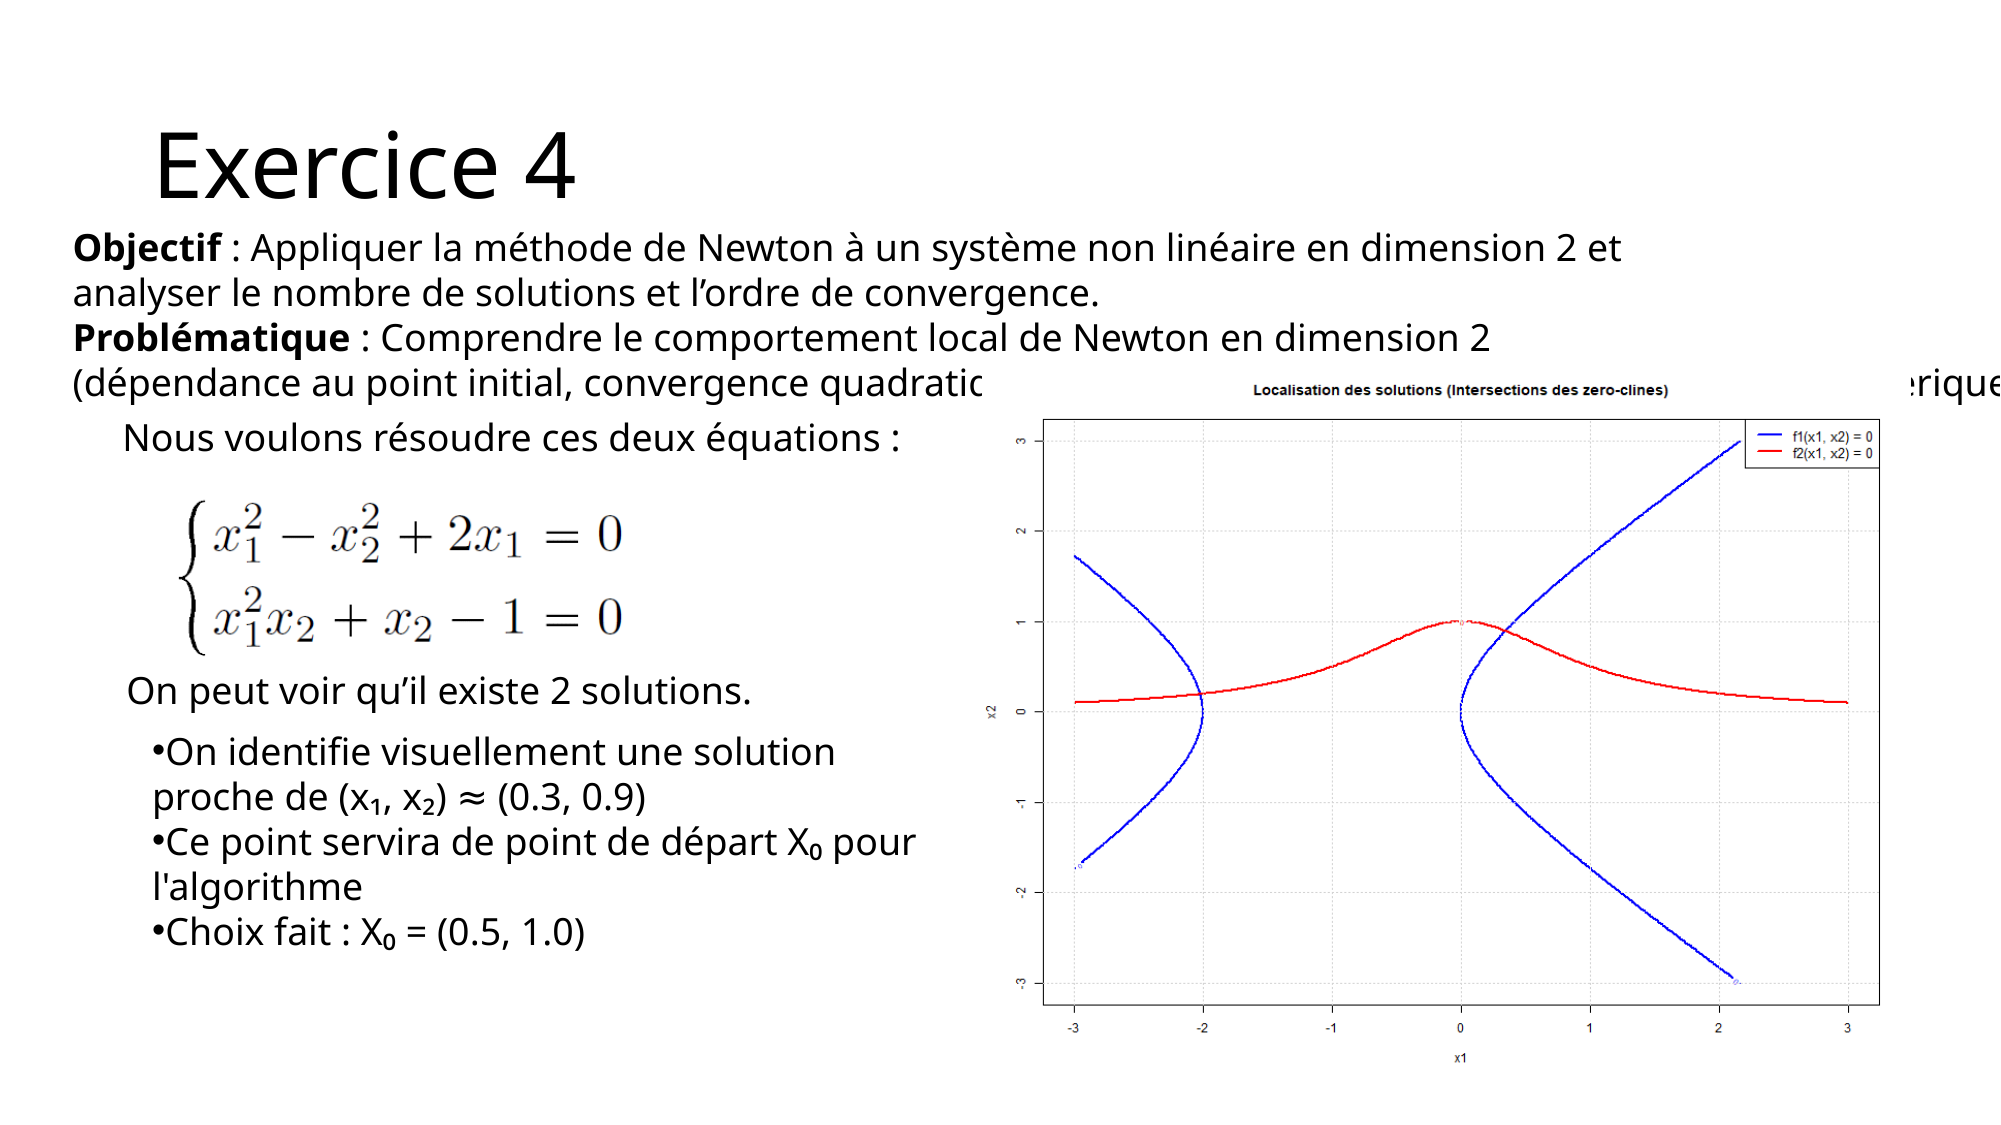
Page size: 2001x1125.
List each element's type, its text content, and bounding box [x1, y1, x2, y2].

text_box On identifie visuellement une solution proche de (x₁, x₂) ≈ (0.3, 0.9) Ce point servira de point de départ X₀ pour l'algorithme Choix fait : X₀ = (0.5, 1.0) [137, 720, 948, 960]
text_box Nous voulons résoudre ces deux équations : [107, 406, 917, 467]
picture [136, 471, 687, 691]
picture [981, 357, 1912, 1082]
text_box On peut voir qu’il existe 2 solutions. [111, 659, 768, 720]
title Exercice 4 [137, 59, 1863, 216]
text_box Objectif : Appliquer la méthode de Newton à un système non linéaire en dimension 2 et analyser le nombre de solutions et l’ordre de convergence. Problématique : Comprendre le comportement local de Newton en dimension 2 (dépendance au point initial, convergence quadratique attendue) et relier la théorie à l’observation numérique. [57, 216, 2000, 412]
